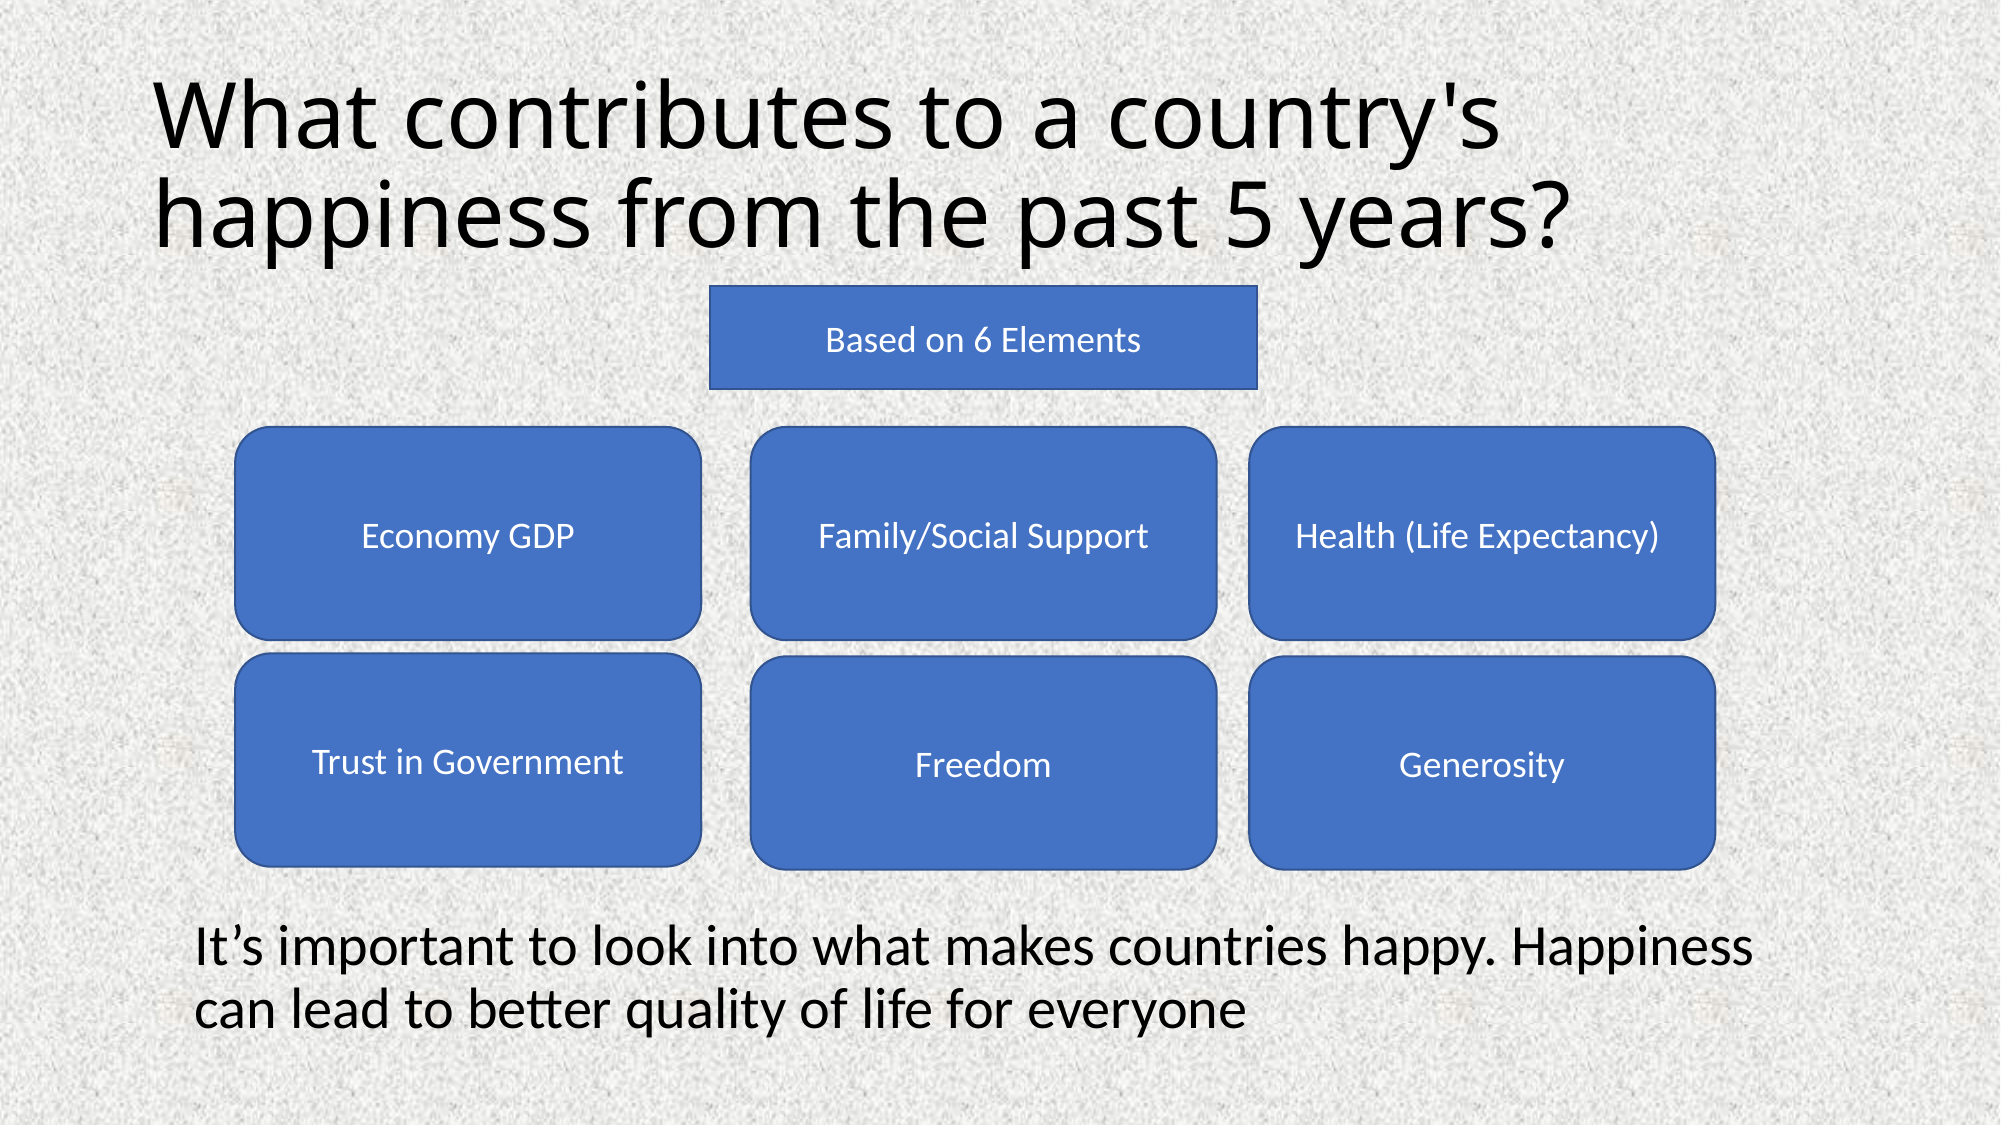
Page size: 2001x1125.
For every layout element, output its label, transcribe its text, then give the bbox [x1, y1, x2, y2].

text_box Freedom [749, 655, 1218, 871]
text_box Trust in Government [234, 652, 703, 868]
text_box Based on 6 Elements [709, 285, 1258, 390]
text_box Health (Life Expectancy) [1248, 425, 1717, 642]
text_box Family/Social Support [749, 425, 1218, 642]
title What contributes to a country's happiness from the past 5 years? [137, 59, 1863, 278]
text_box Generosity [1248, 655, 1717, 871]
text_box Economy GDP [234, 425, 703, 642]
picture [0, 0, 2001, 1125]
list It’s important to look into what makes countries happy. Happiness can lead to better quality of life for everyone [179, 907, 1821, 1103]
